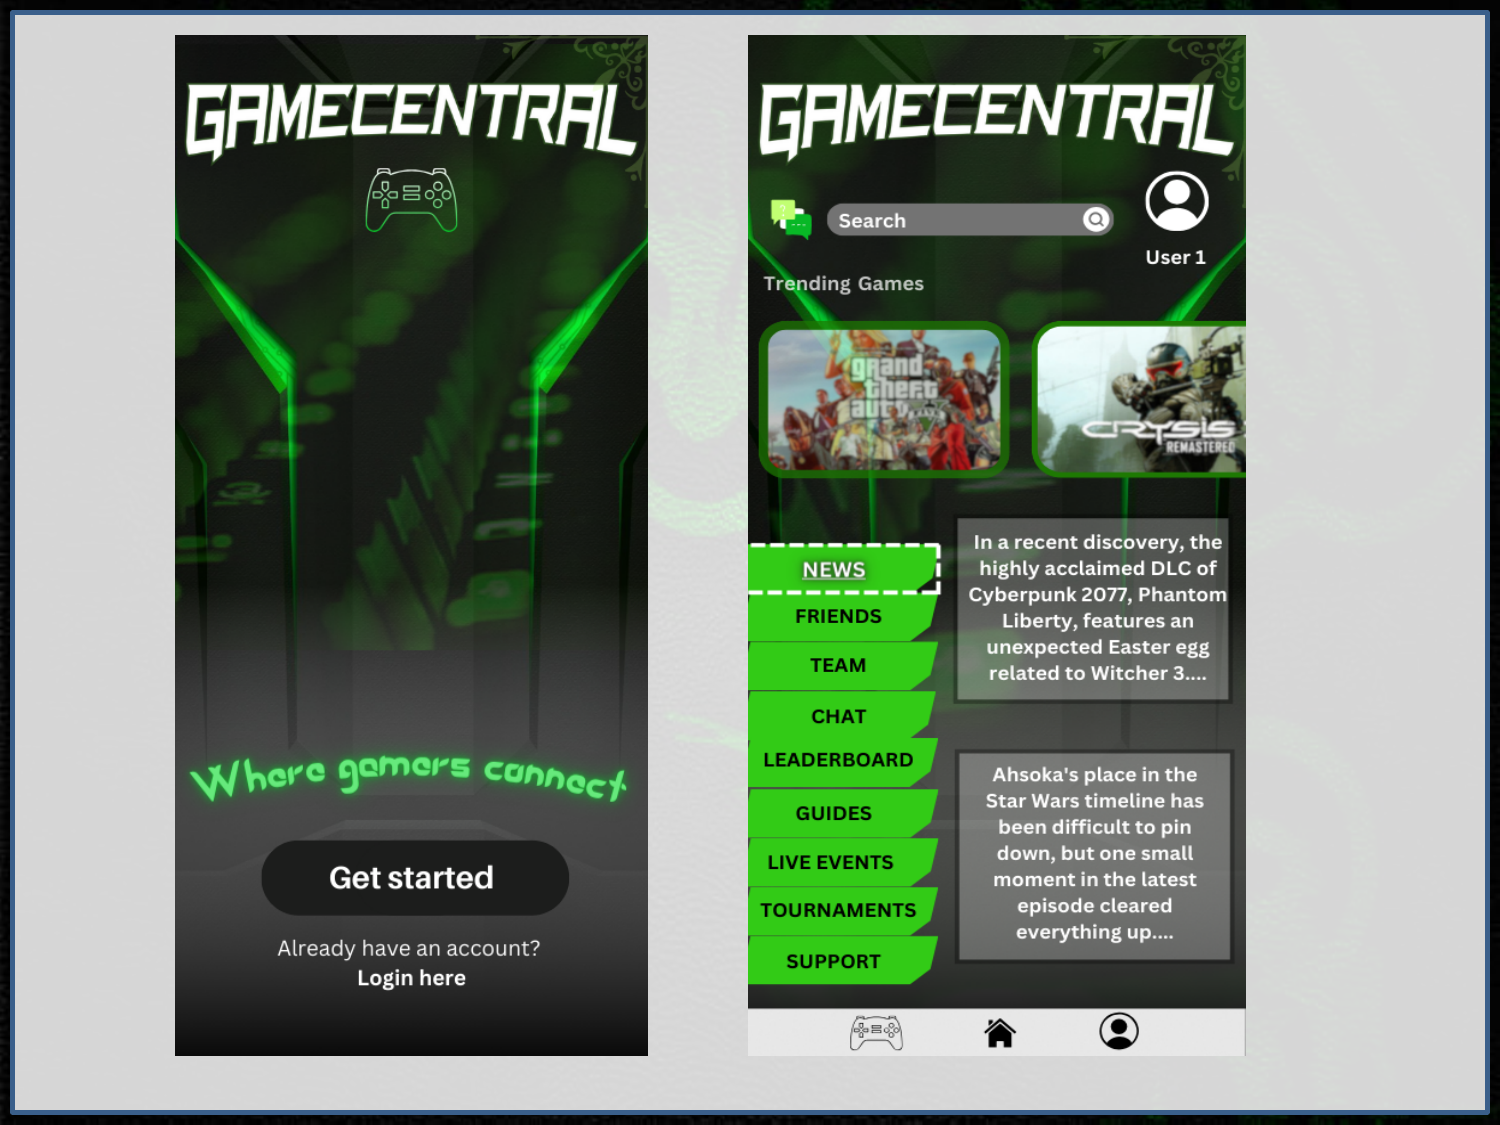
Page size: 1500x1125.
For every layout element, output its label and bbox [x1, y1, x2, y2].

list [175, 34, 648, 1056]
picture [0, 0, 1500, 1125]
